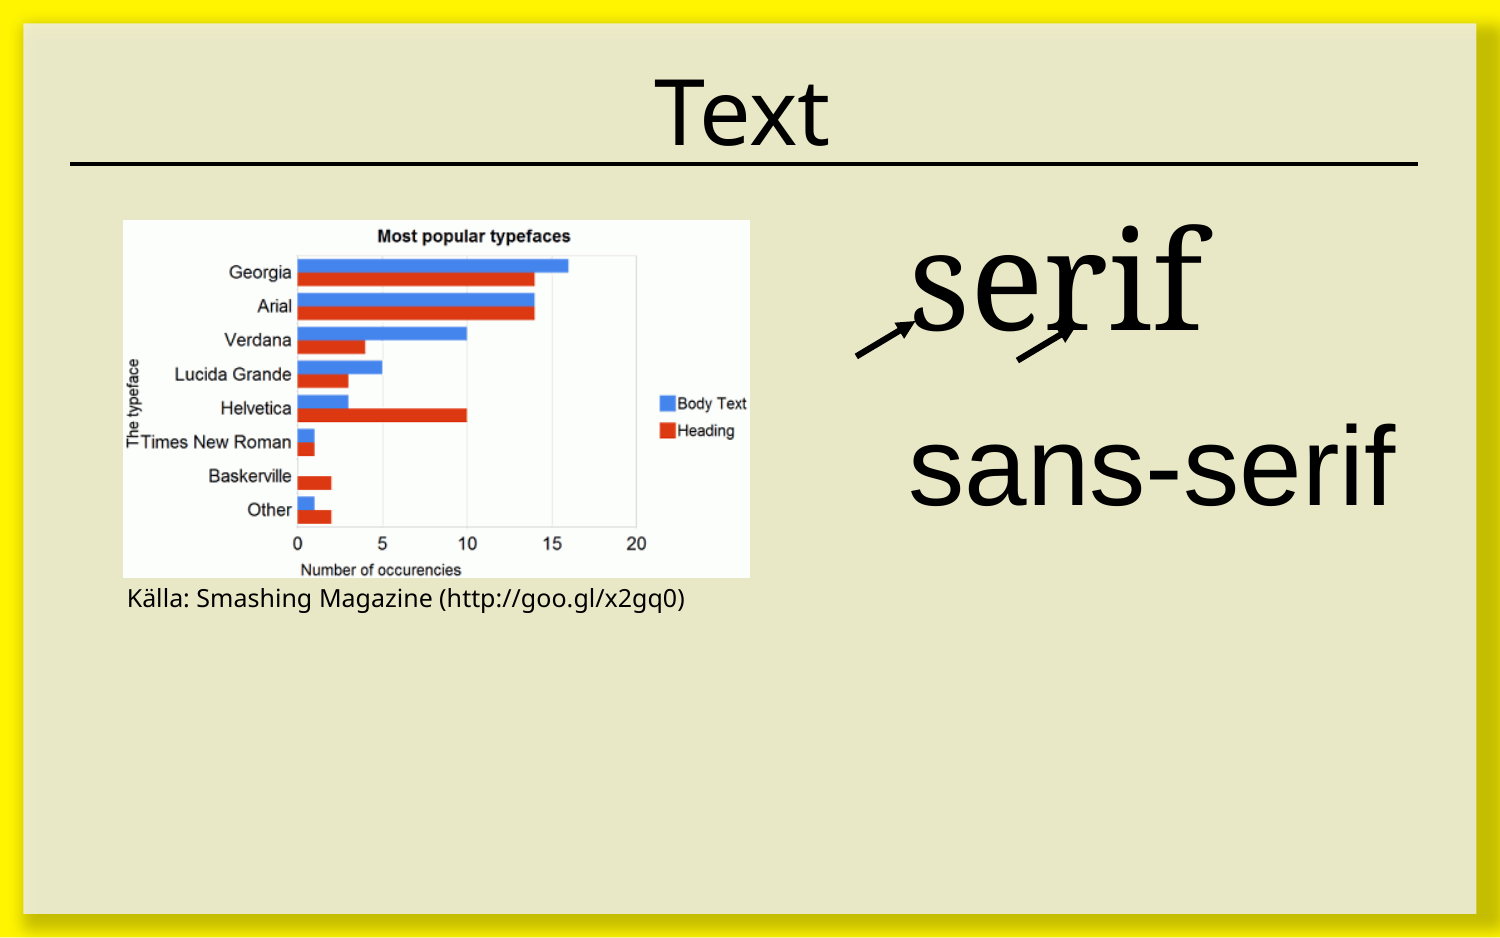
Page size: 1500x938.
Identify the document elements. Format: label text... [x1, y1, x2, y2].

text_box sans-serif [893, 385, 1431, 536]
text_box Källa: Smashing Magazine (http://goo.gl/x2gq0) [112, 575, 863, 620]
text_box serif [893, 185, 1301, 365]
title Text [105, 46, 1381, 174]
picture [123, 220, 751, 578]
